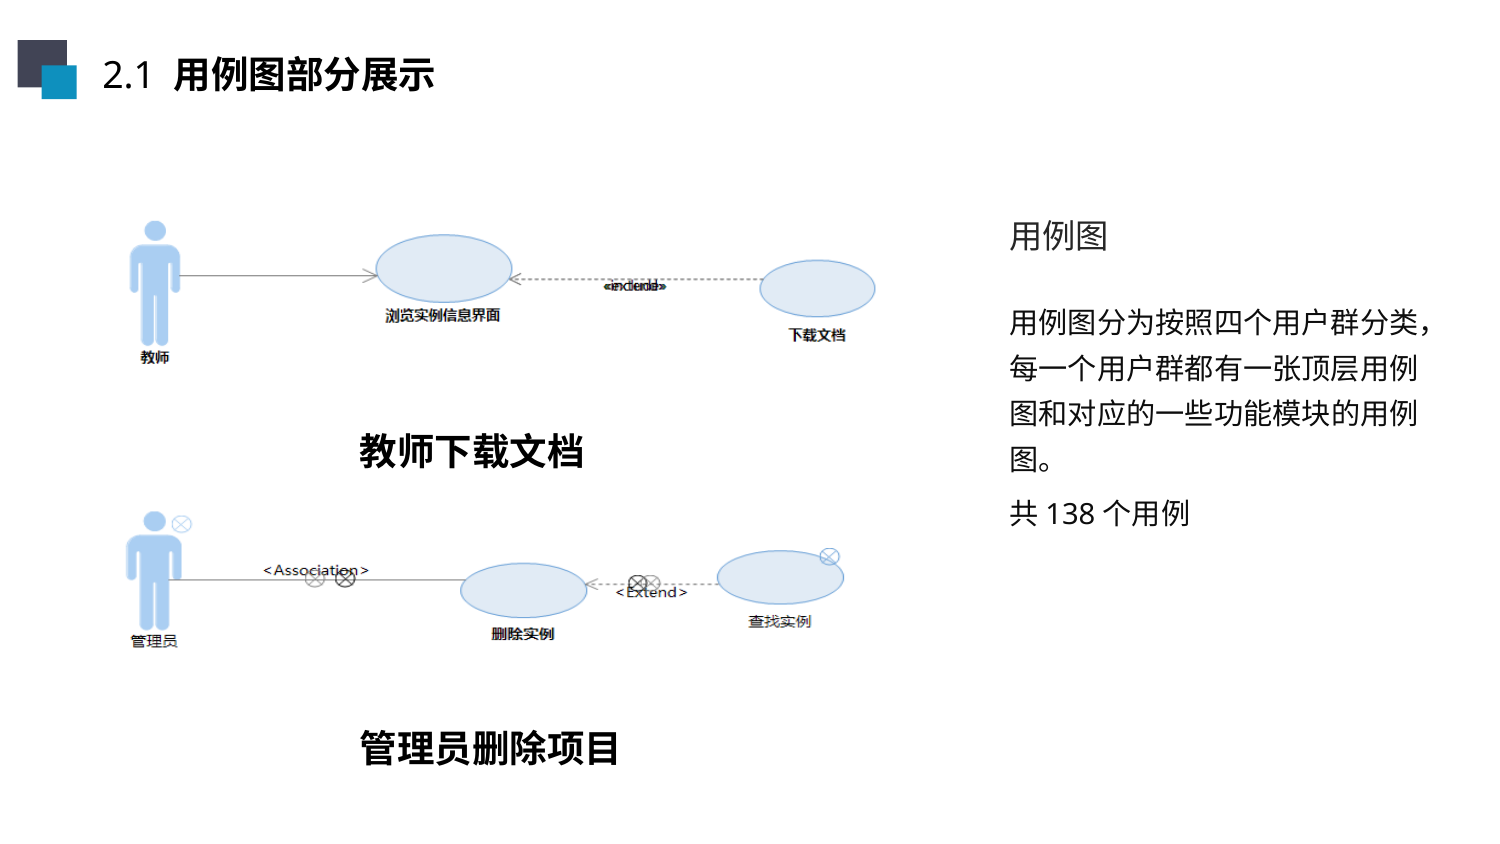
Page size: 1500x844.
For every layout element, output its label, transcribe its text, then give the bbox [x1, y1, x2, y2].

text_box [17, 39, 77, 100]
text_box 2.1 用例图部分展示 [87, 43, 452, 104]
picture [69, 479, 935, 706]
picture [70, 181, 936, 396]
text_box 教师下载文档 [348, 422, 656, 477]
text_box 共138个用例 [998, 479, 1436, 537]
text_box 用例图分为按照四个用户群分类， 每一个用户群都有一张顶层用例图和对应的一些功能模块的用例图。 [998, 288, 1436, 479]
text_box 用例图 [998, 209, 1477, 261]
text_box 管理员删除项目 [348, 719, 656, 776]
